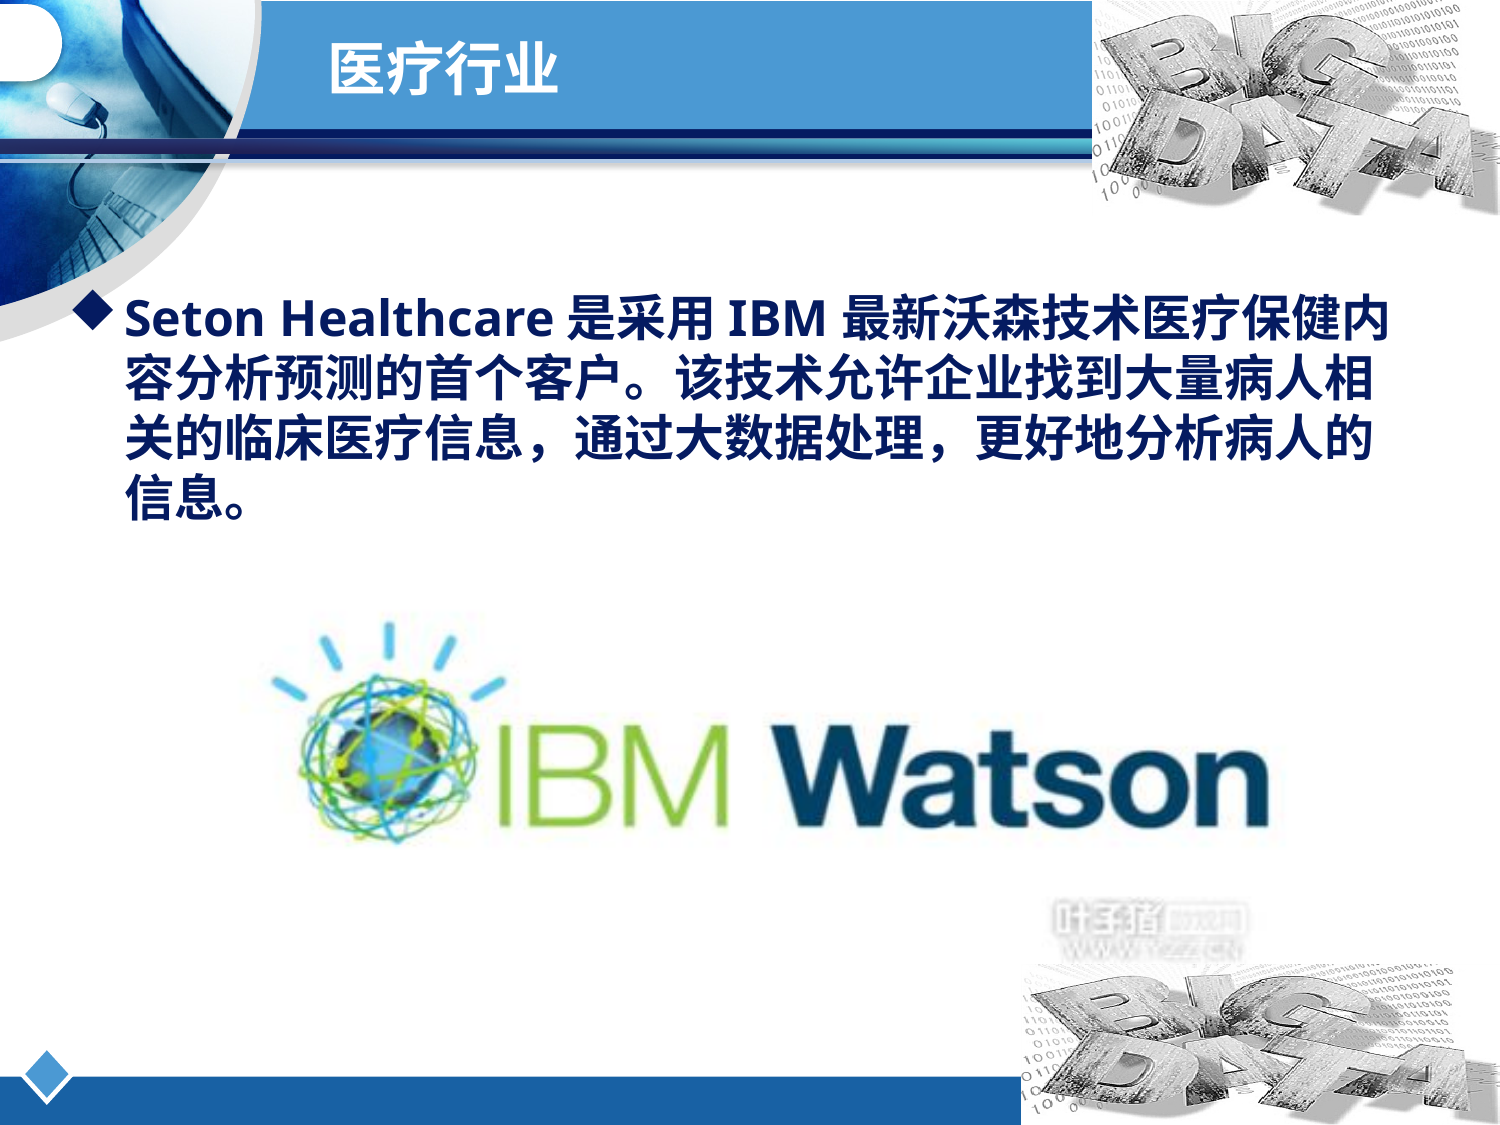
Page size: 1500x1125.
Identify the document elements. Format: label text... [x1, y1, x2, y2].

list Seton Healthcare是采用IBM最新沃森技术医疗保健内容分析预测的首个客户。该技术允许企业找到大量病人相关的临床医疗信息，通过大数据处理，更好地分析病人的信息。 [53, 278, 1436, 551]
picture [206, 546, 1500, 1125]
picture [0, 0, 1500, 217]
title 医疗行业 [312, 0, 1090, 134]
picture [0, 163, 211, 306]
